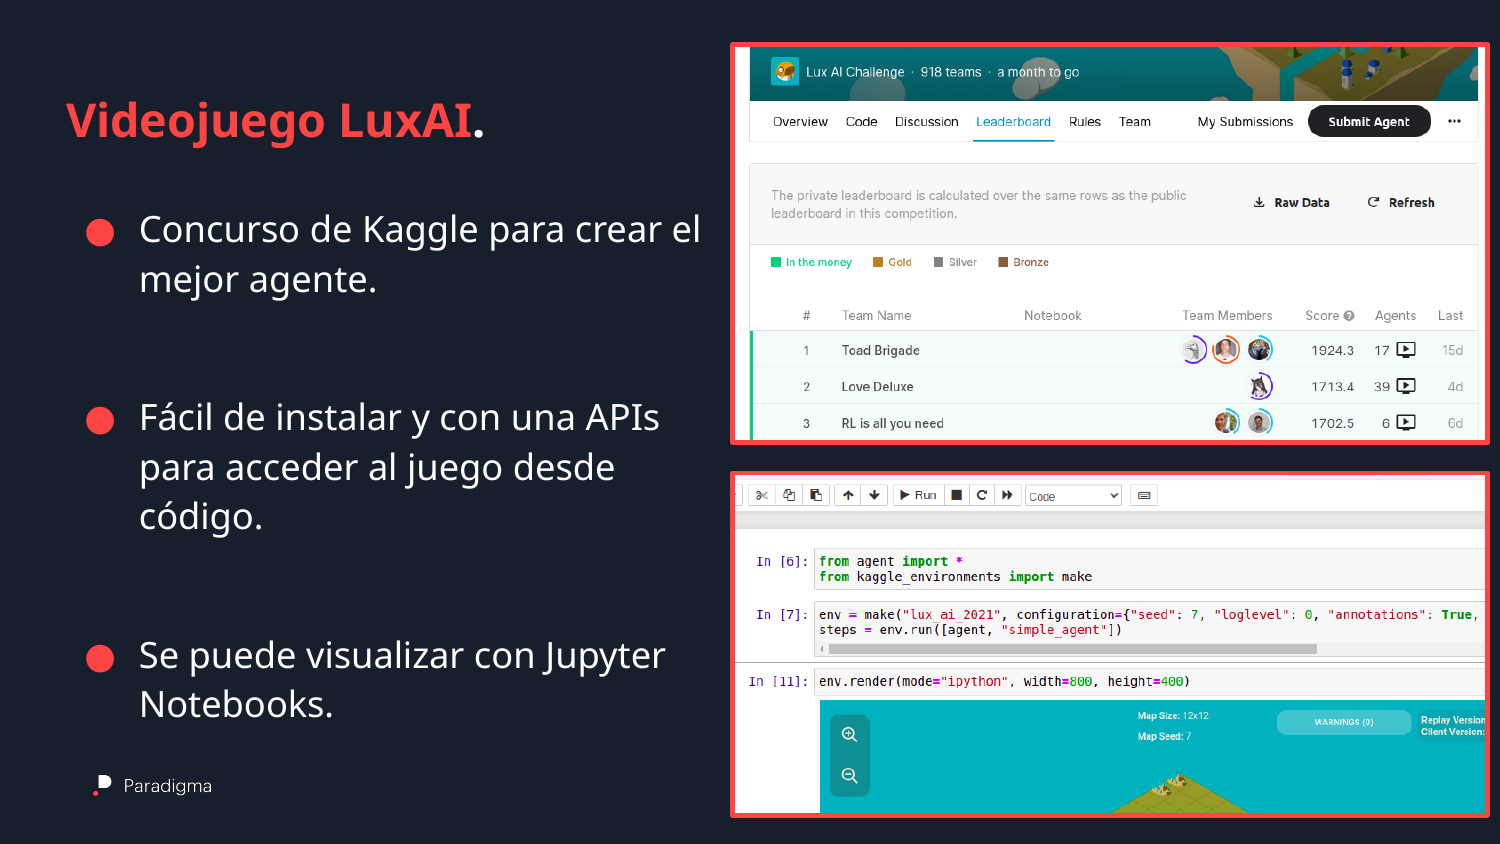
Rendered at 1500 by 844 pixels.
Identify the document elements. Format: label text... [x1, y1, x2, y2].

title Videojuego LuxAI. [51, 72, 729, 167]
picture [734, 475, 1486, 814]
list Concurso de Kaggle para crear el mejor agente. Fácil de instalar y con una APIs para acceder al juego desde código. Se puede visualizar con Jupyter Notebooks. [51, 189, 750, 750]
picture [734, 46, 1486, 441]
picture [93, 775, 212, 796]
